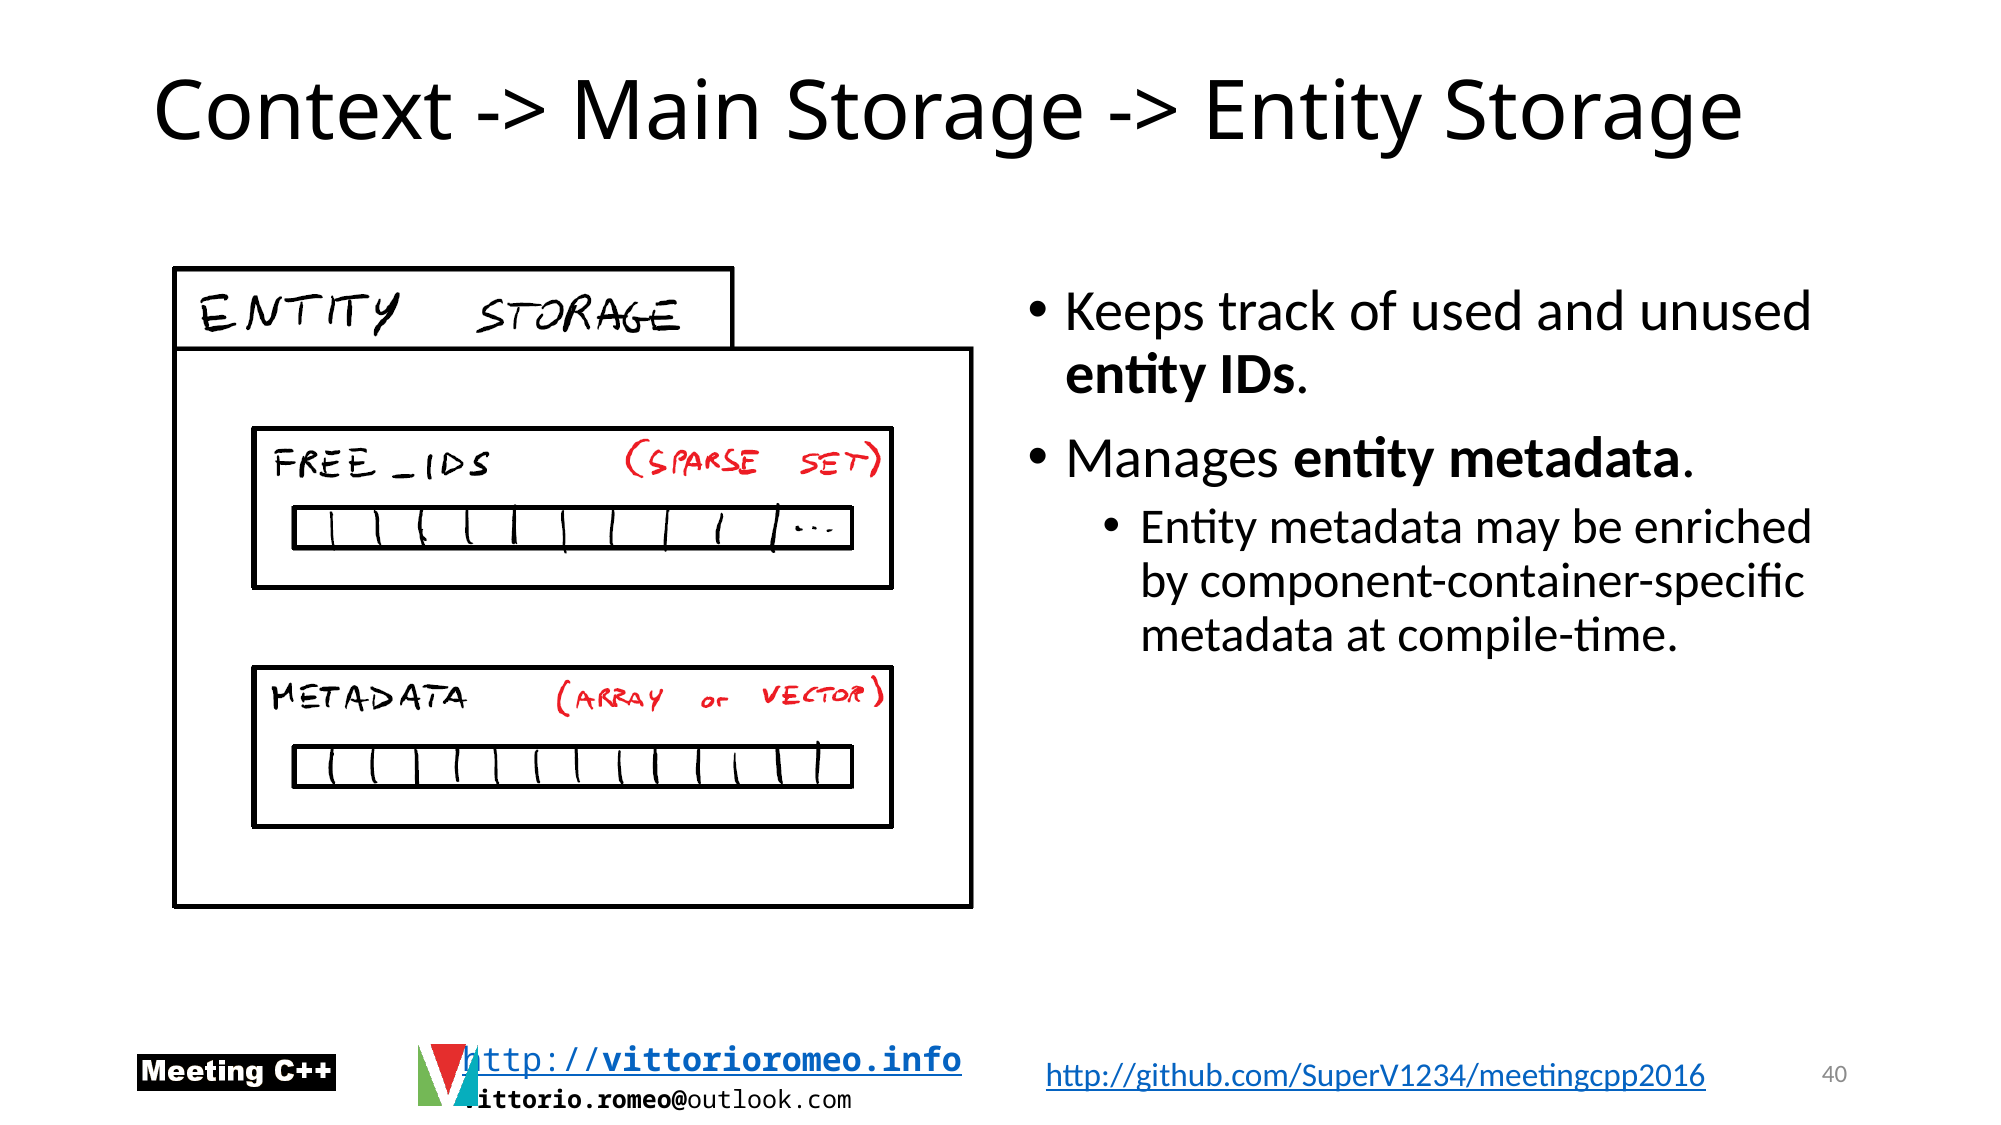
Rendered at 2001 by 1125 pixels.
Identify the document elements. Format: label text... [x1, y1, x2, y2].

slide_number 40 [1793, 1042, 1863, 1103]
list Keeps track of used and unused entity IDs. Manages entity metadata. Entity metadata may be enriched by component-container-specific metadata at compile-time. [1012, 273, 1863, 987]
picture [418, 1044, 478, 1106]
picture [137, 1054, 336, 1091]
picture [162, 251, 980, 911]
title Context -> Main Storage -> Entity Storage [137, 59, 1863, 166]
